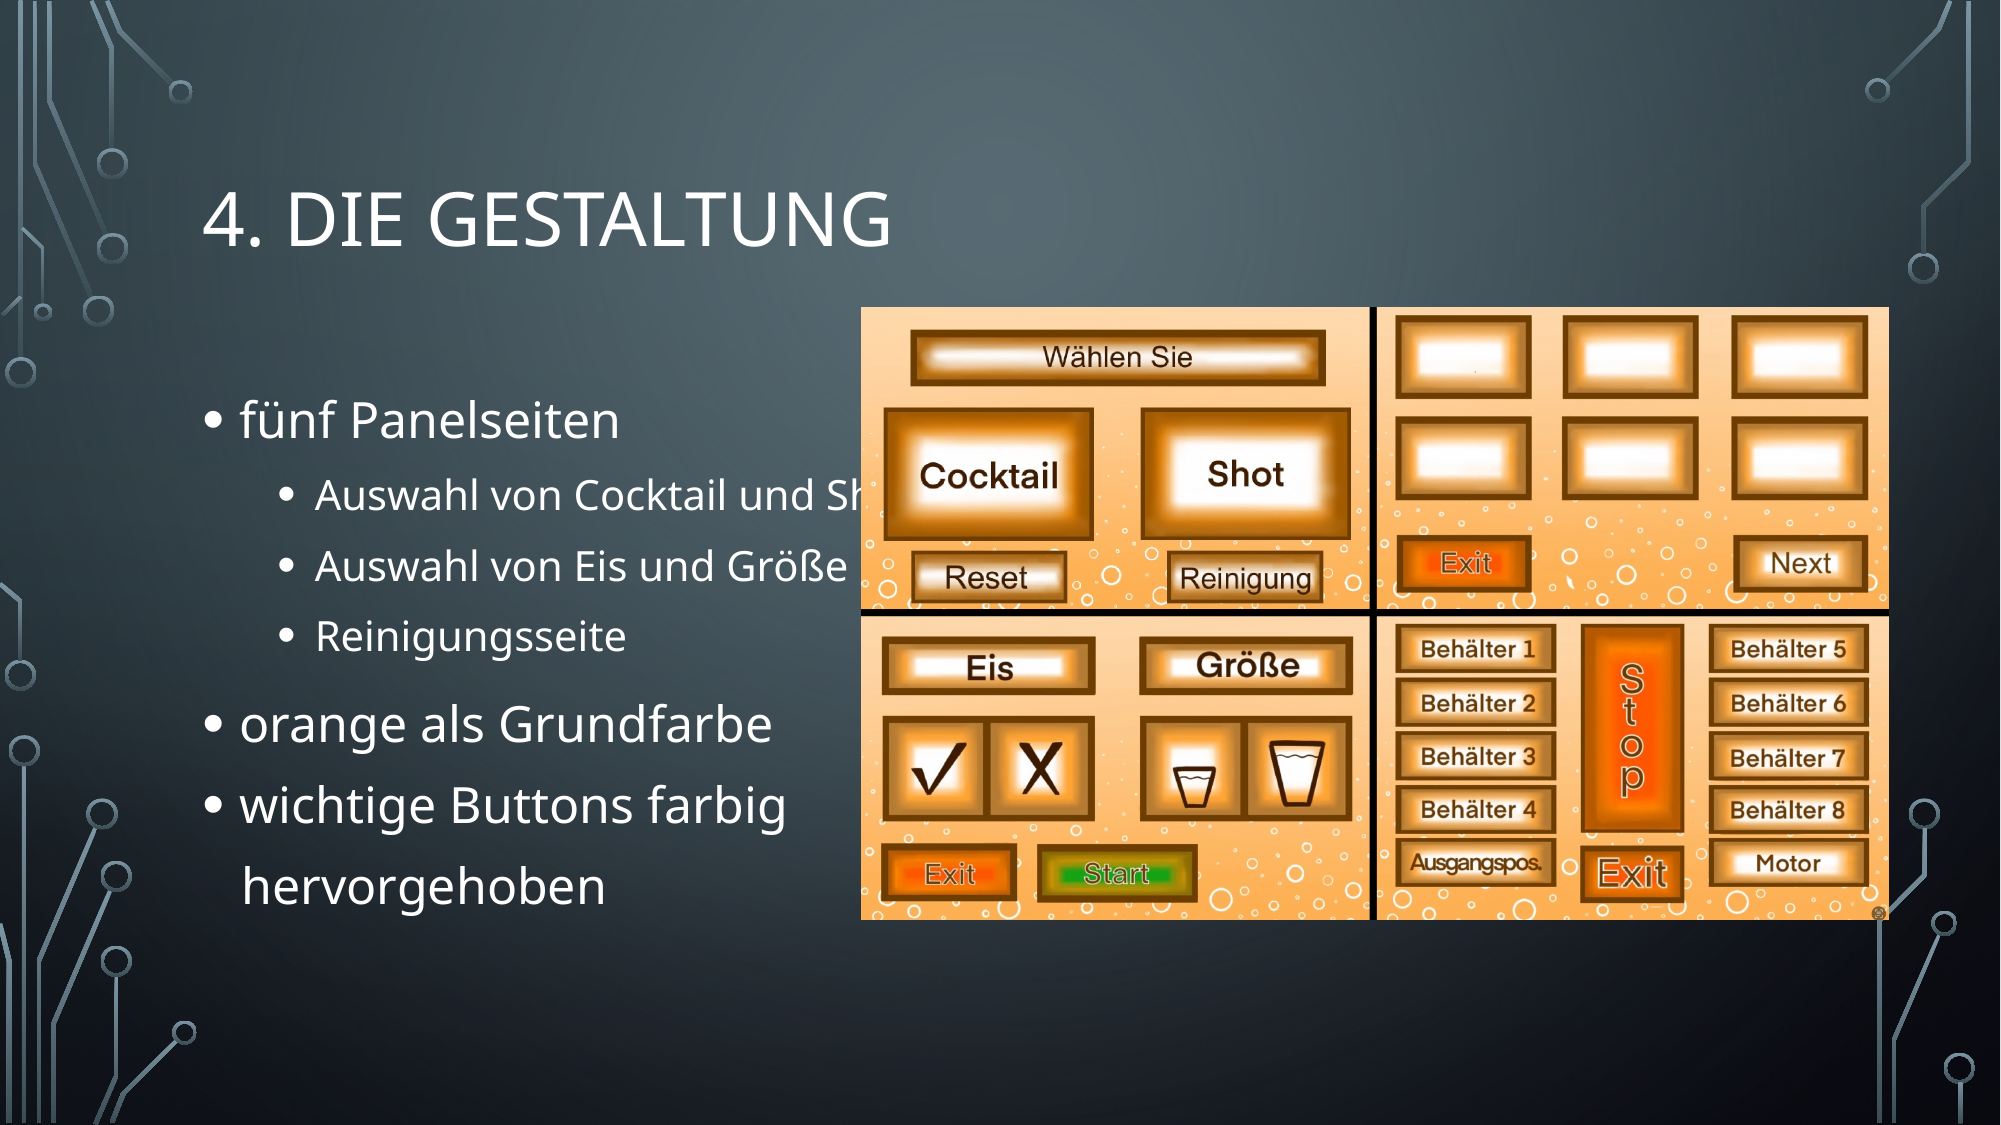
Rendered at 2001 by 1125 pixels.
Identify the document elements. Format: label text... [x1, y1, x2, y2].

list fünf Panelseiten Auswahl von Cocktail und Shot Auswahl von Eis und Größe Reinigungsseite orange als Grundfarbe wichtige Buttons farbig hervorgehoben [187, 369, 1813, 950]
picture [861, 307, 1889, 920]
title 4. Die Gestaltung [187, 101, 1813, 344]
